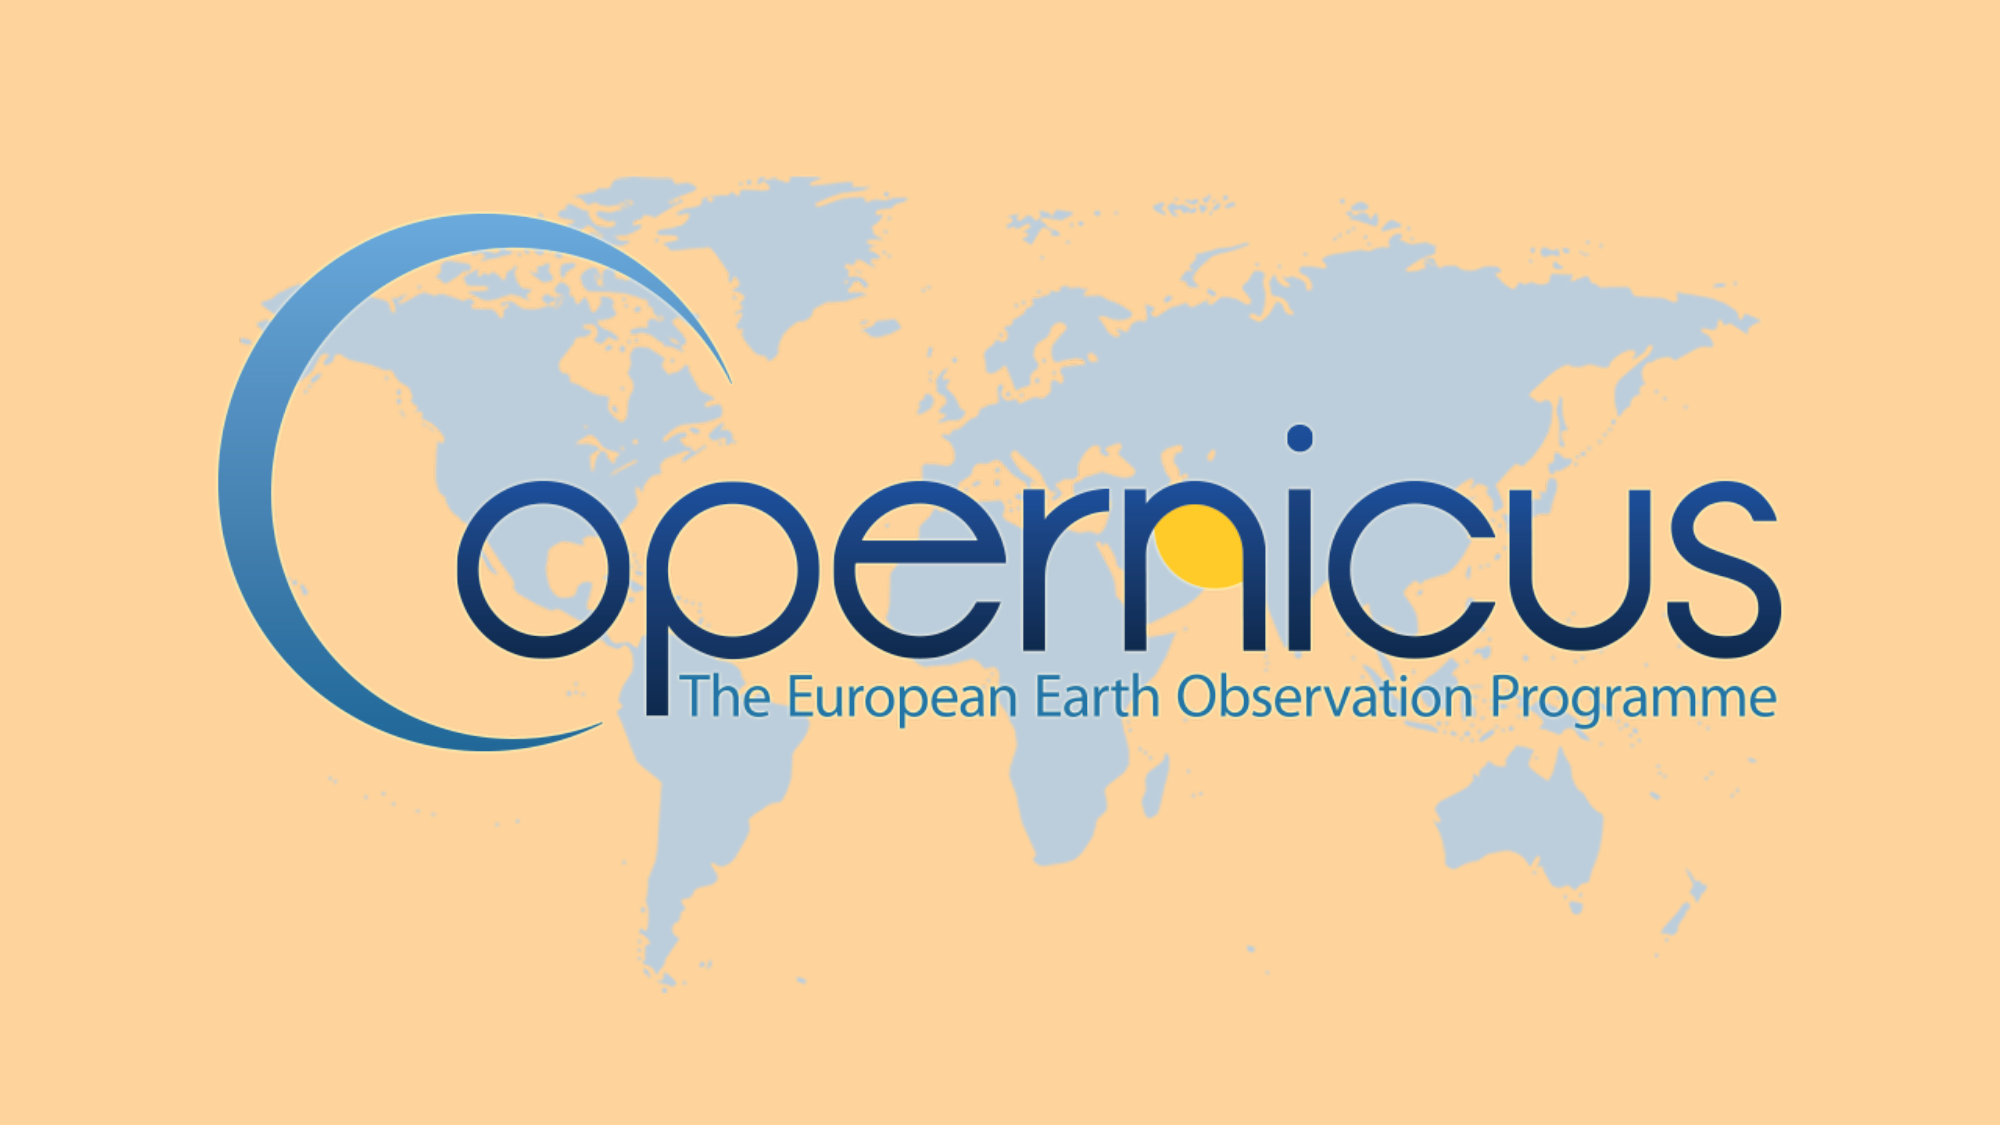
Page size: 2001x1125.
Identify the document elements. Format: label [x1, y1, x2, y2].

picture [61, 69, 1938, 1056]
